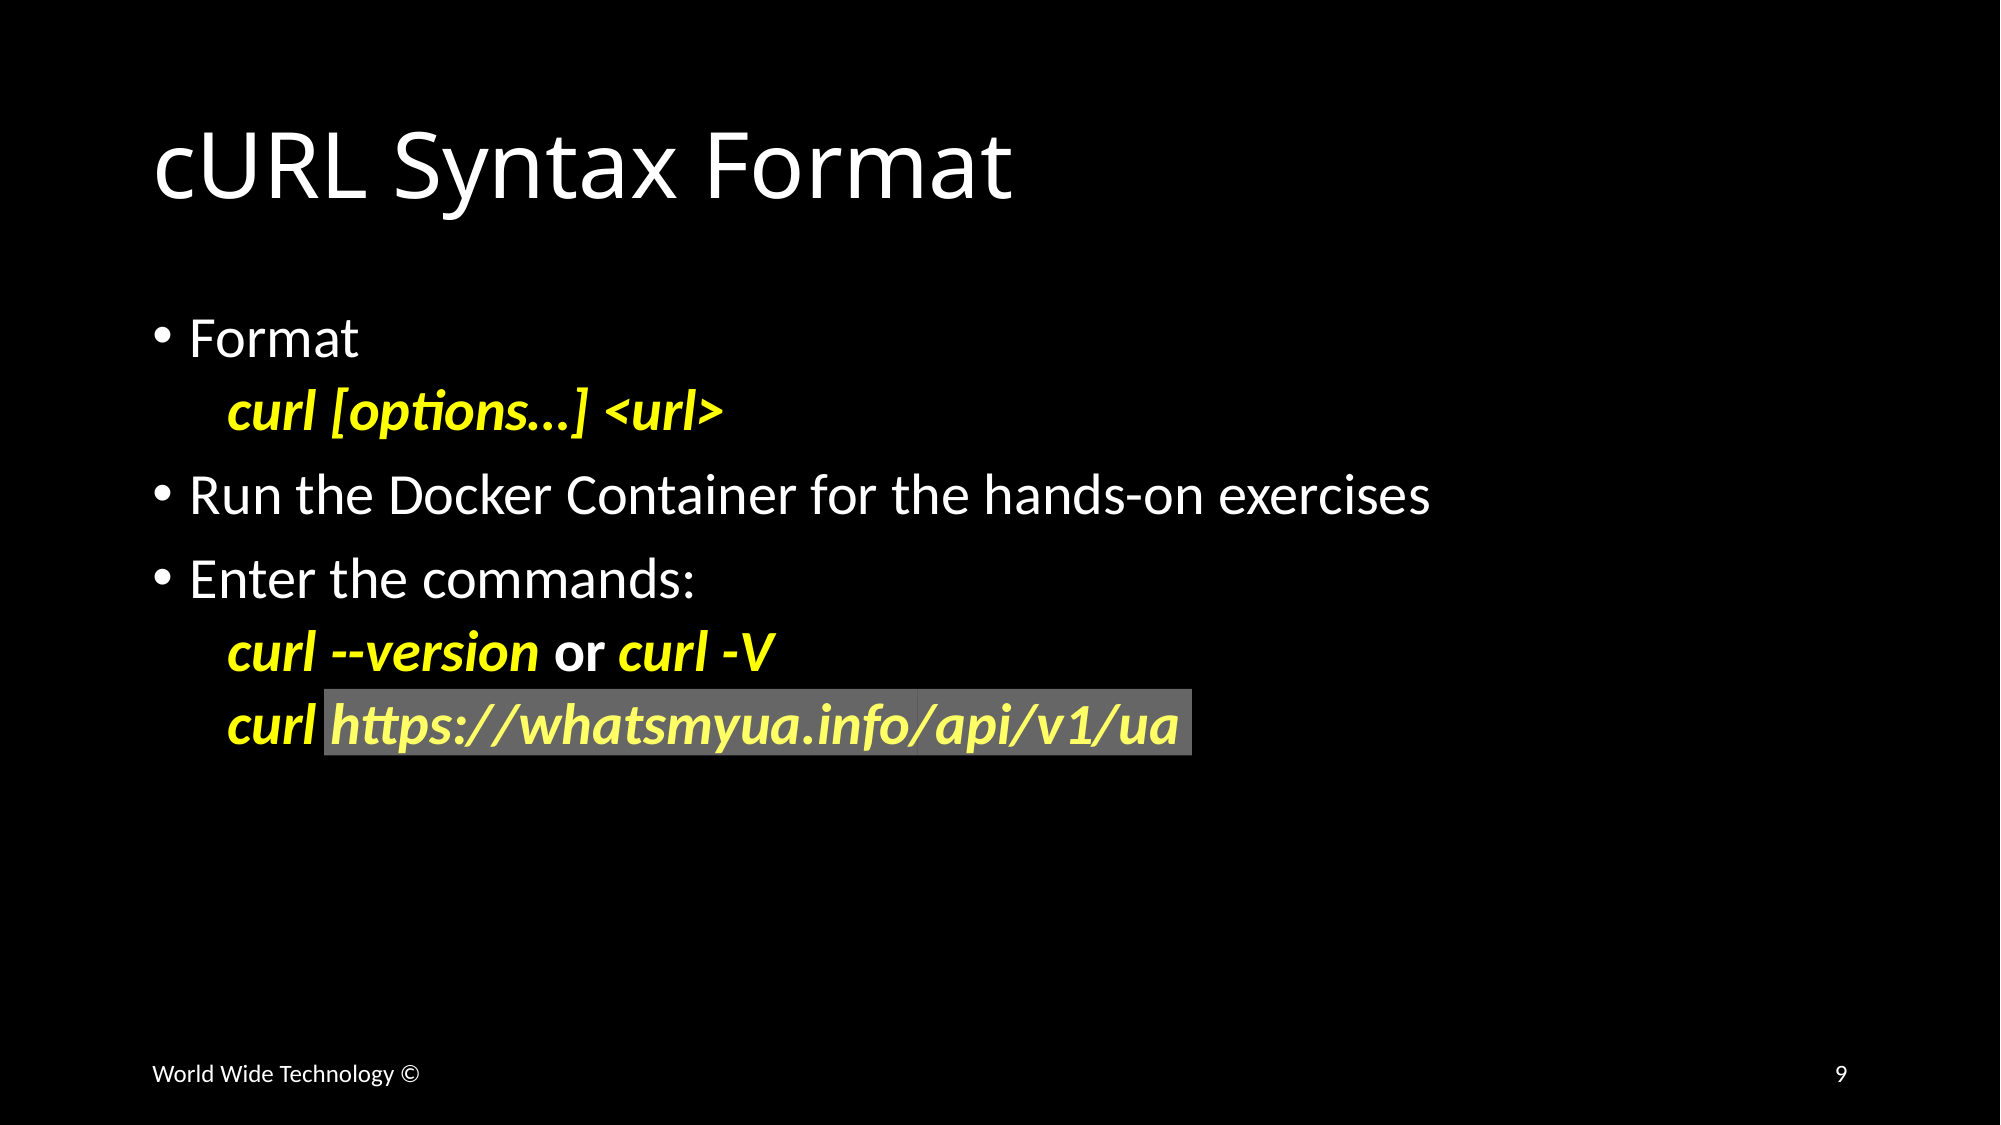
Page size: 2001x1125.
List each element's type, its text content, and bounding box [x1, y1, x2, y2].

slide_number 9 [1412, 1042, 1863, 1103]
text_box [323, 688, 918, 756]
list Format curl [options…] <url> Run the Docker Container for the hands-on exercises Enter the commands: curl --version or curl -V curl https://whatsmyua.info/api/v1/ua [137, 299, 1863, 1014]
title cURL Syntax Format [137, 59, 1863, 278]
slide_number World Wide Technology © [137, 1042, 588, 1103]
text_box [918, 688, 1193, 756]
